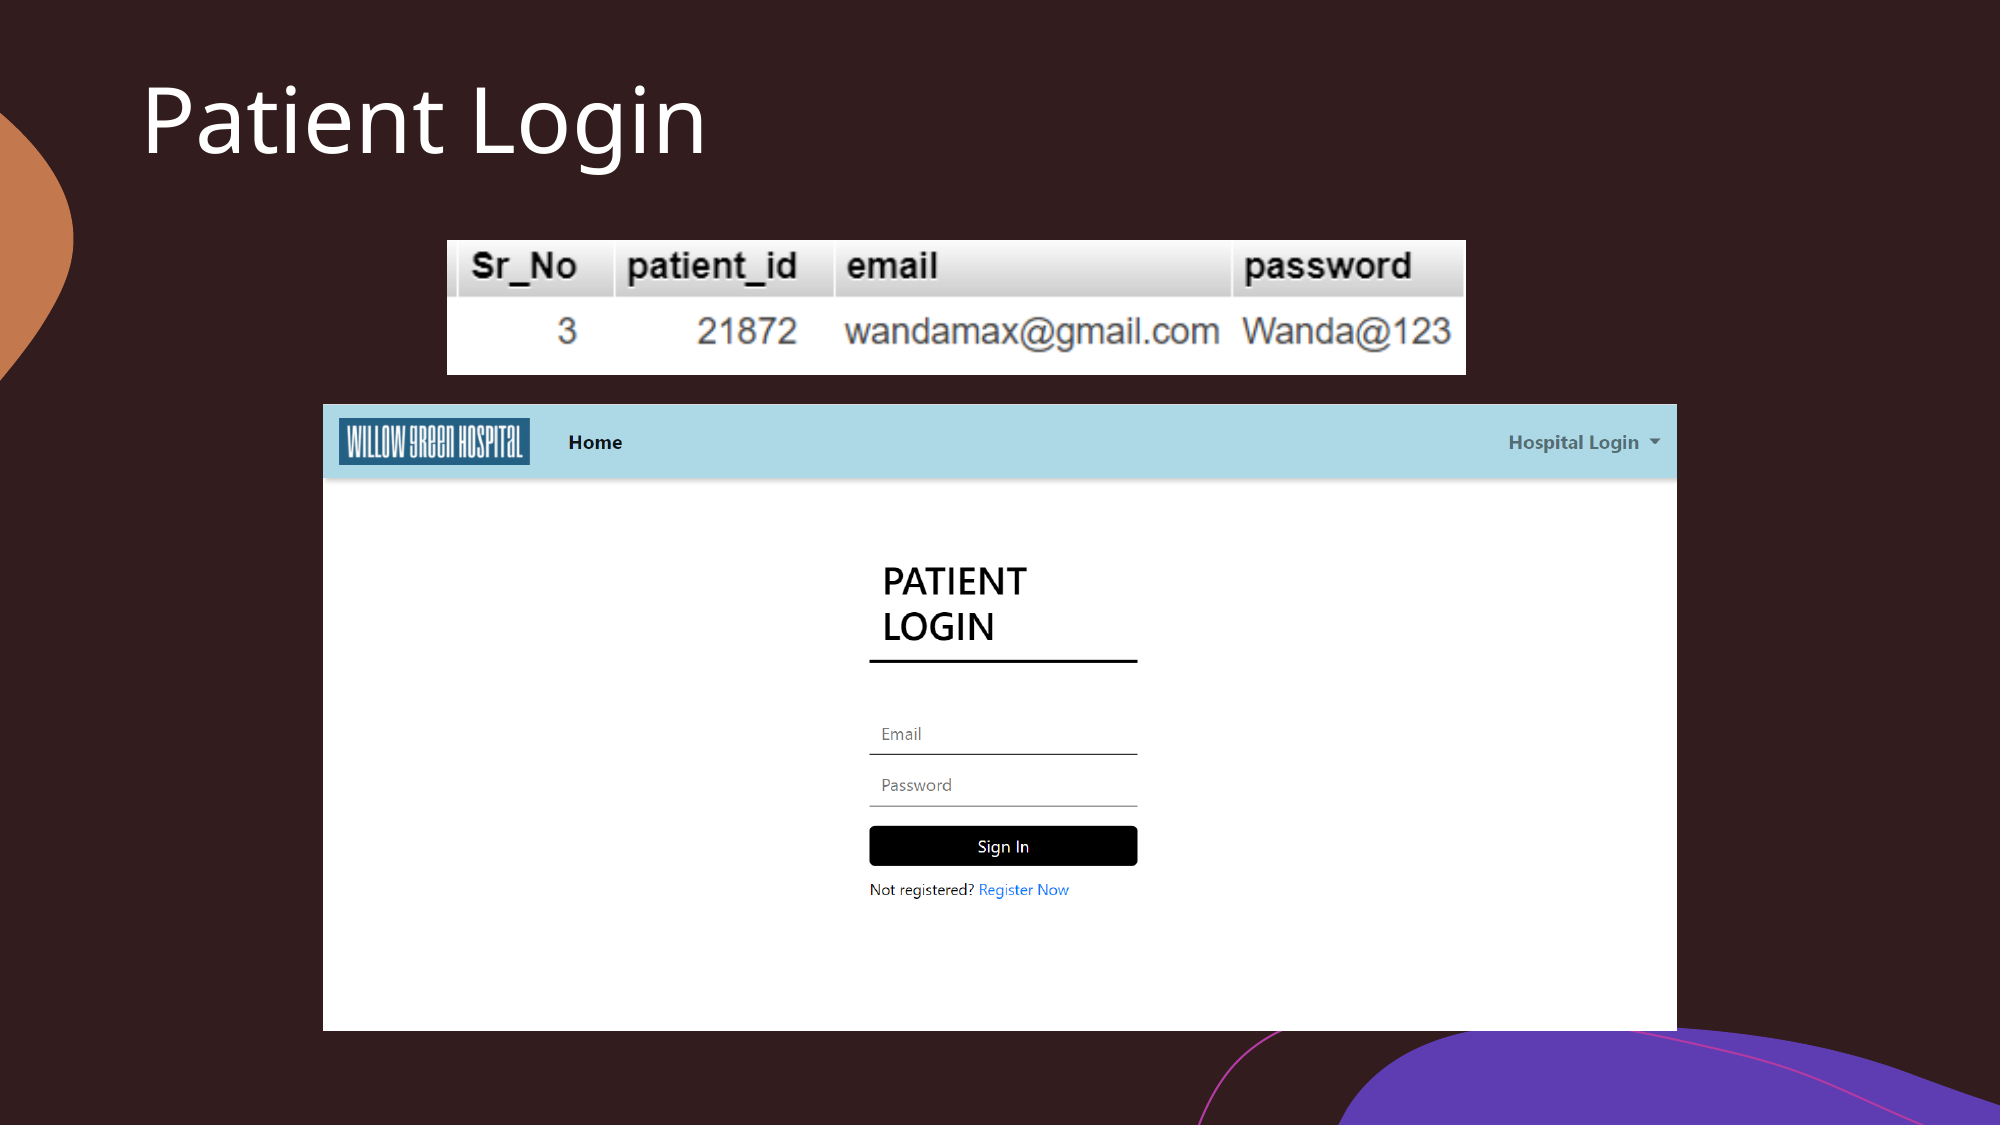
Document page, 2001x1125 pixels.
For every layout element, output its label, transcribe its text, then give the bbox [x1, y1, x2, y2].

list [322, 404, 1677, 1031]
title Patient Login [125, 0, 1875, 249]
picture [447, 240, 1466, 375]
